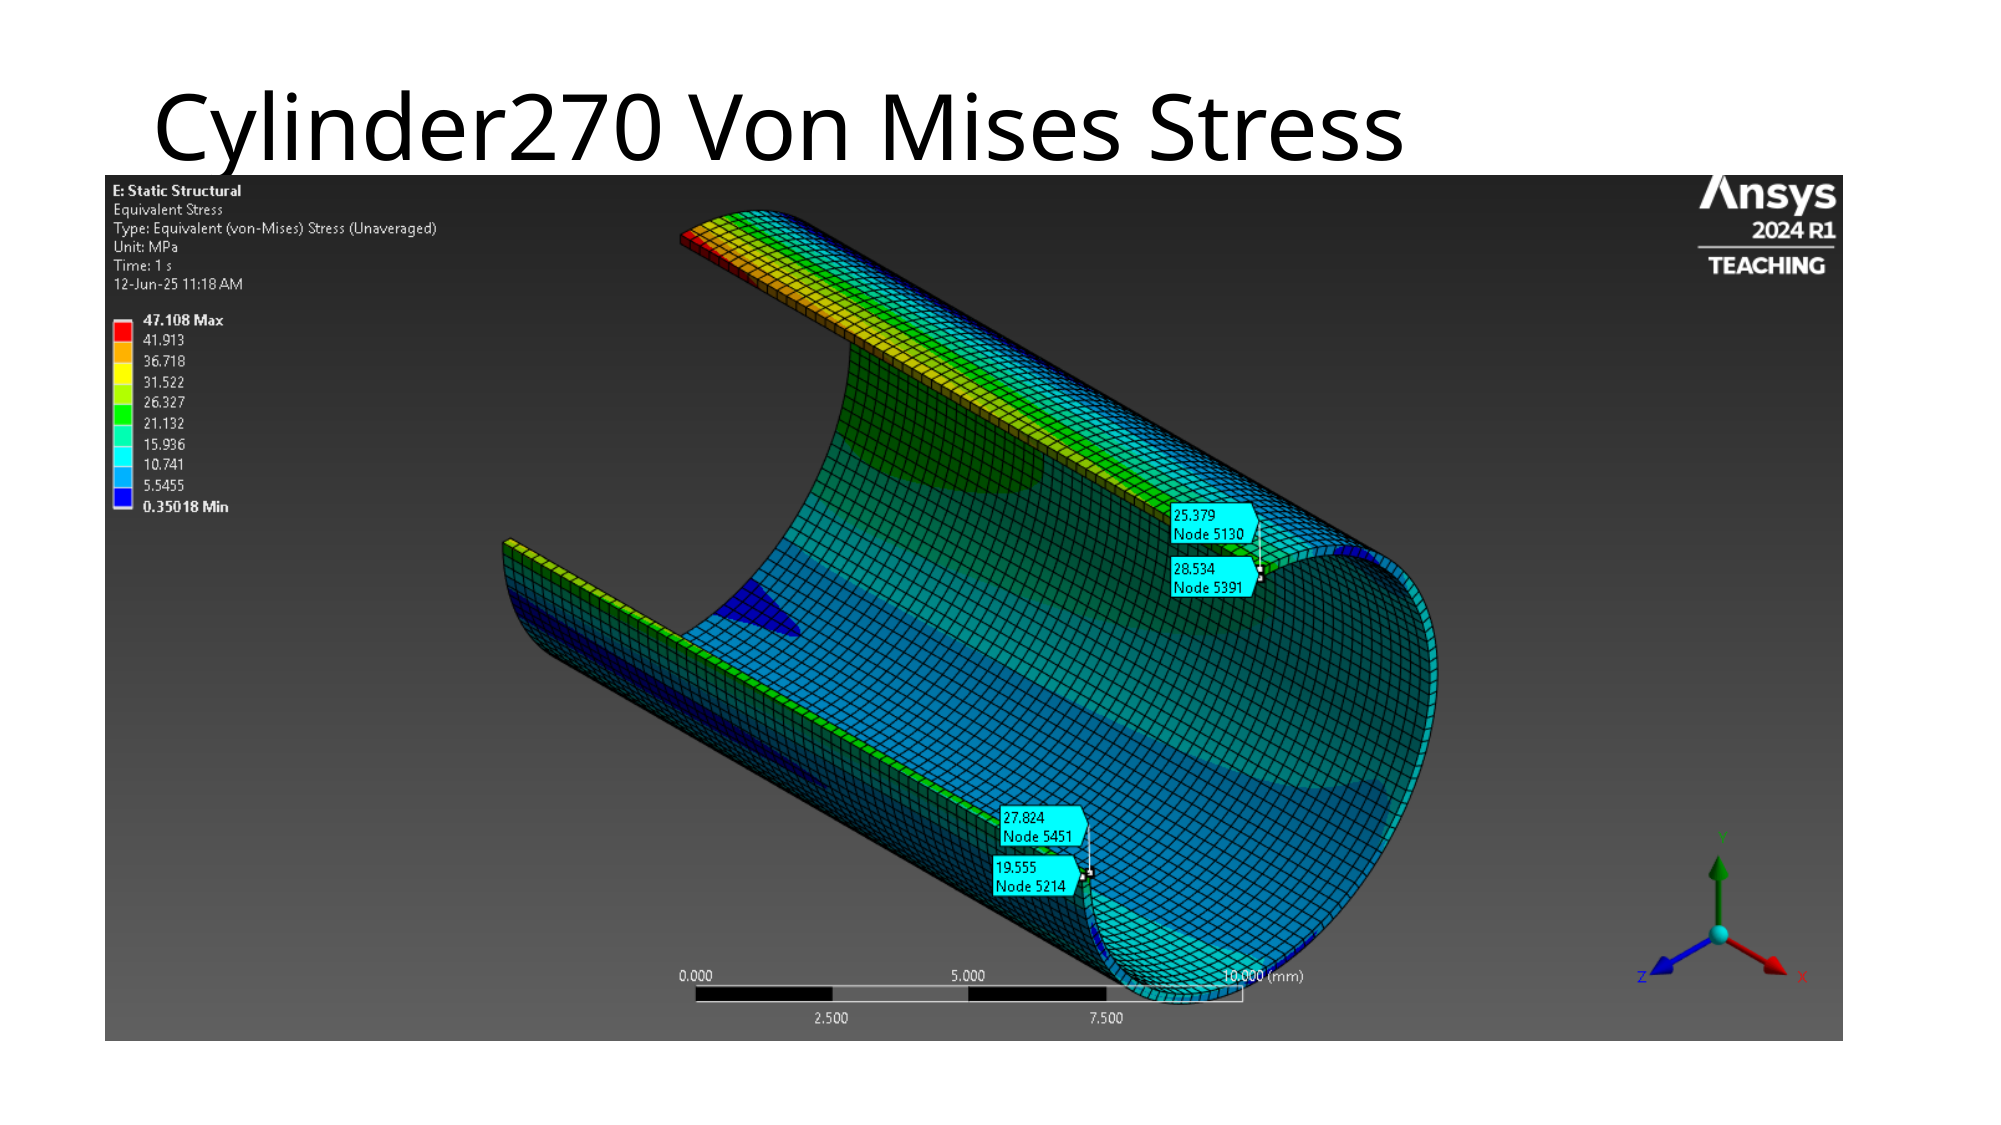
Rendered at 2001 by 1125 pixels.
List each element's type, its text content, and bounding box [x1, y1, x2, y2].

title Cylinder270 Von Mises Stress [137, 22, 1863, 240]
picture [105, 175, 1843, 1042]
